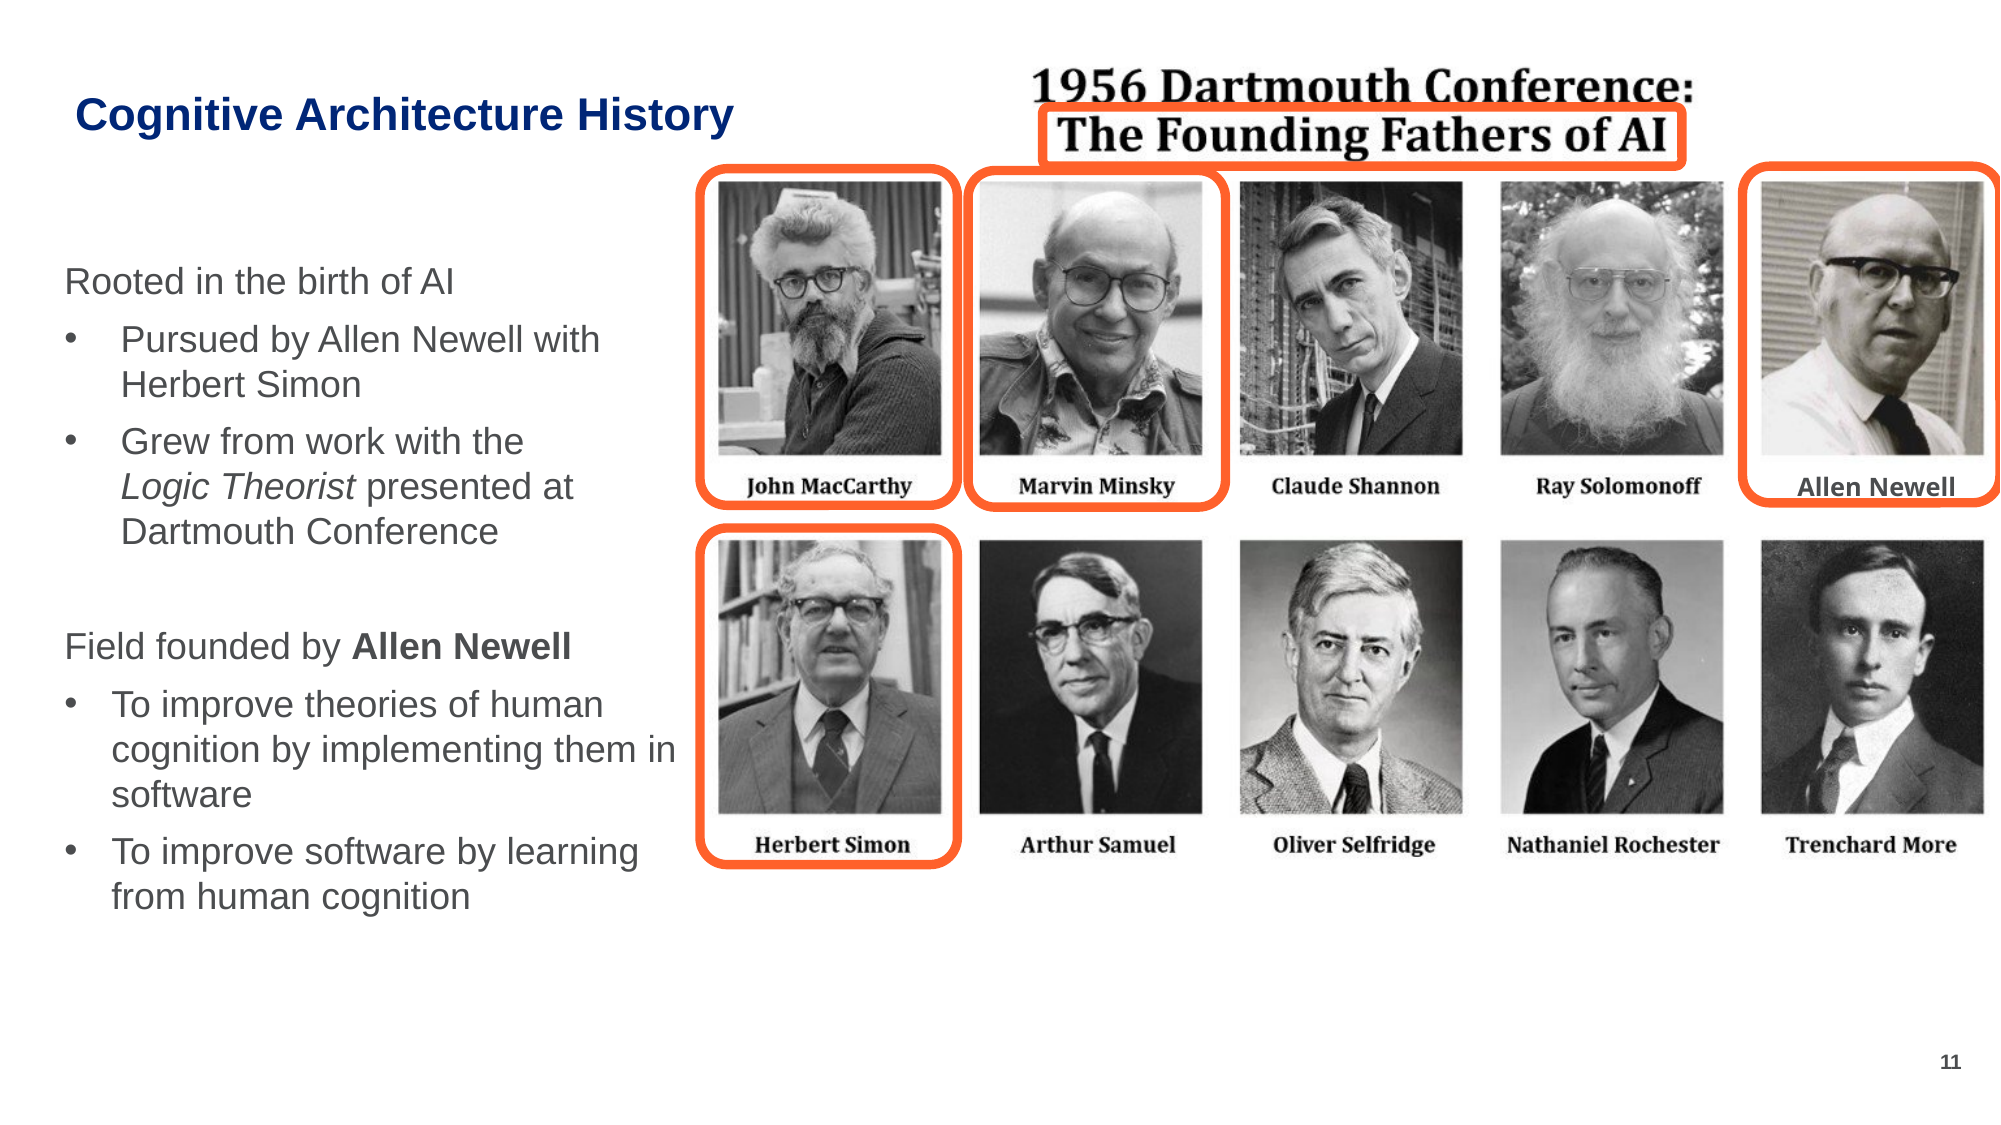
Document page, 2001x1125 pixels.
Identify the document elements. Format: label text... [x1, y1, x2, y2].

list Rooted in the birth of AI Pursued by Allen Newell with Herbert Simon Grew from work with the Logic Theorist presented at Dartmouth Conference Field founded by Allen Newell To improve theories of human cognition by implementing them in software To improve software by learning from human cognition [64, 257, 690, 931]
picture [699, 46, 2000, 106]
title Cognitive Architecture History [75, 91, 699, 142]
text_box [699, 106, 2000, 865]
picture [699, 865, 2000, 870]
